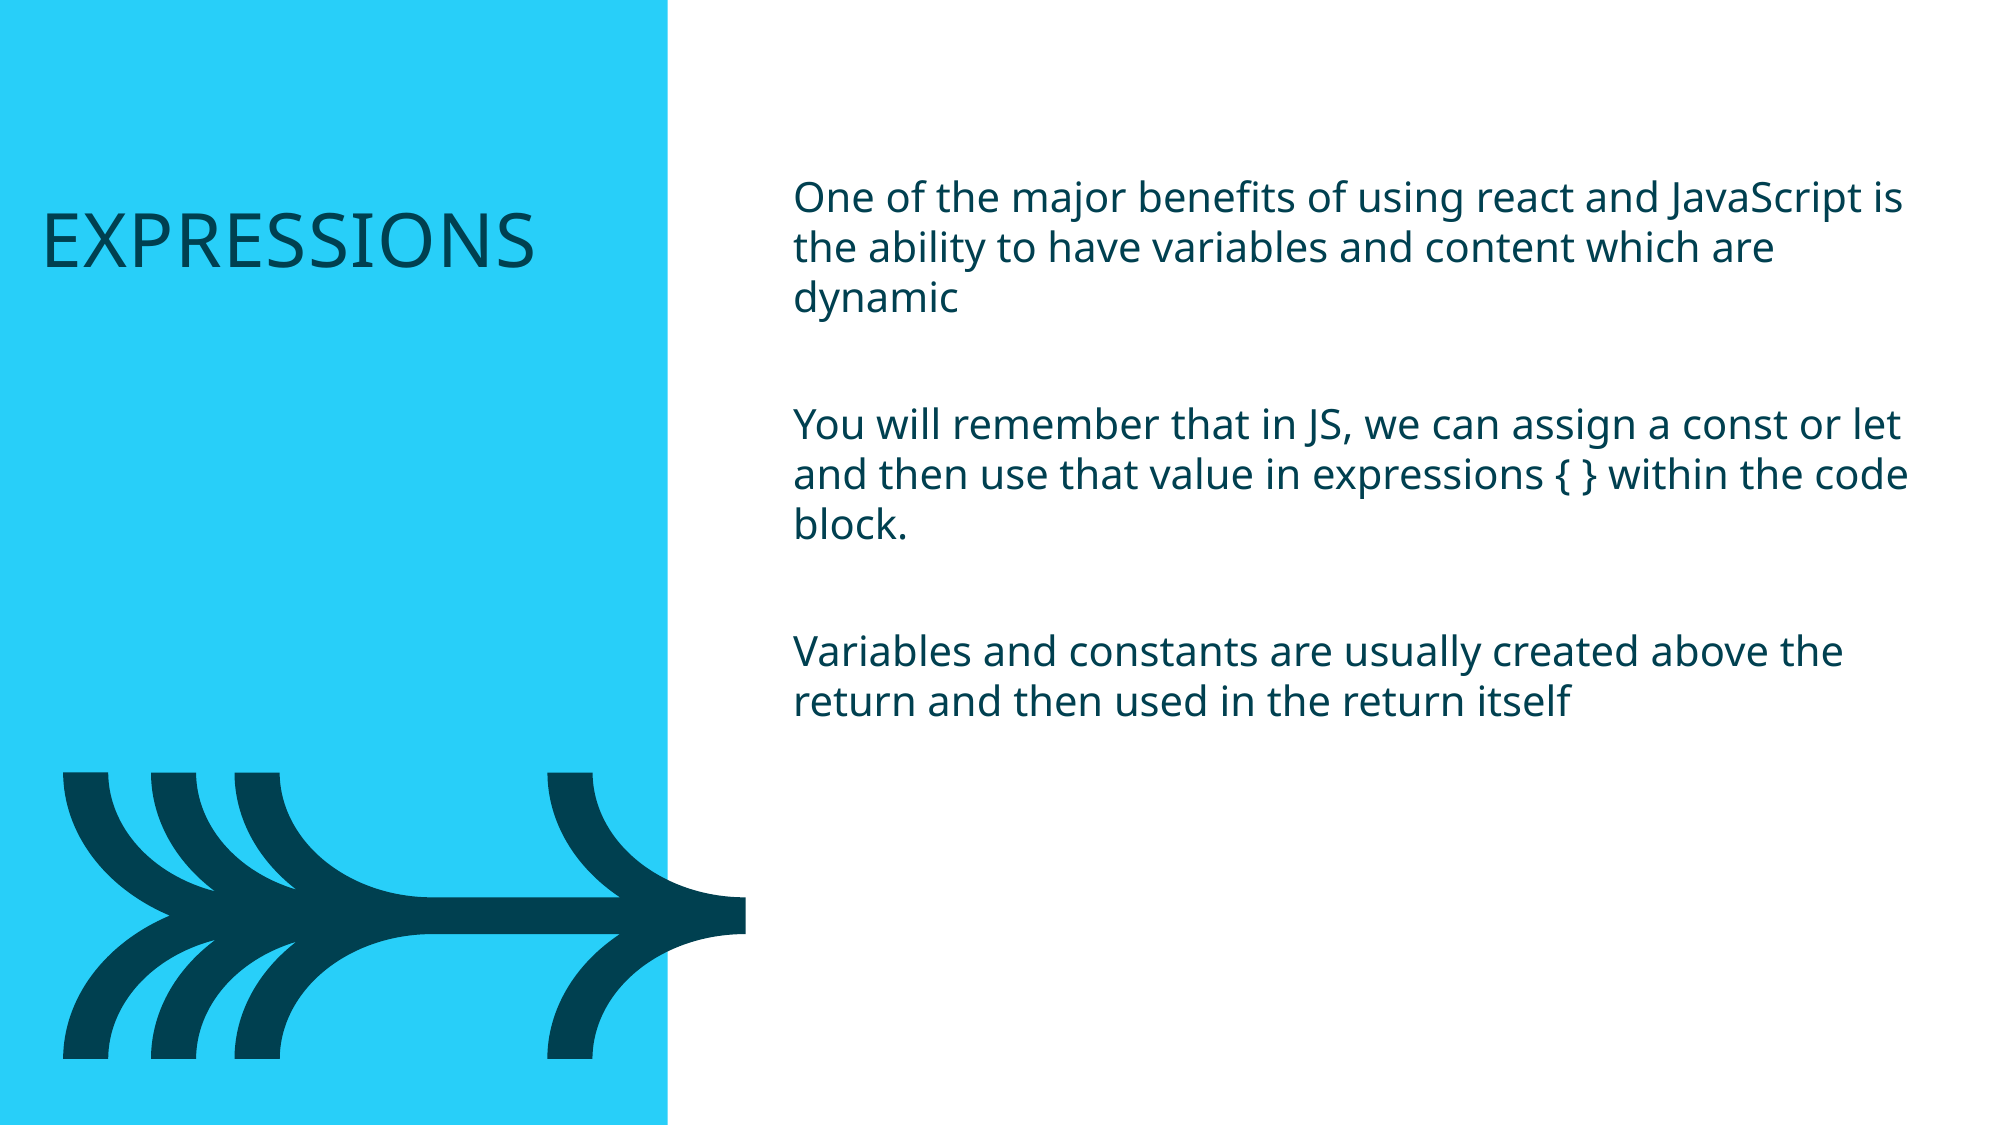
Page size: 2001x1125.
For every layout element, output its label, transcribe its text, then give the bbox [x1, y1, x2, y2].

list Expressions [40, 202, 641, 654]
list One of the major benefits of using react and JavaScript is the ability to have variables and content which are dynamic You will remember that in JS, we can assign a const or let and then use that value in expressions { } within the code block. Variables and constants are usually created above the return and then used in the return itself [793, 170, 1927, 843]
